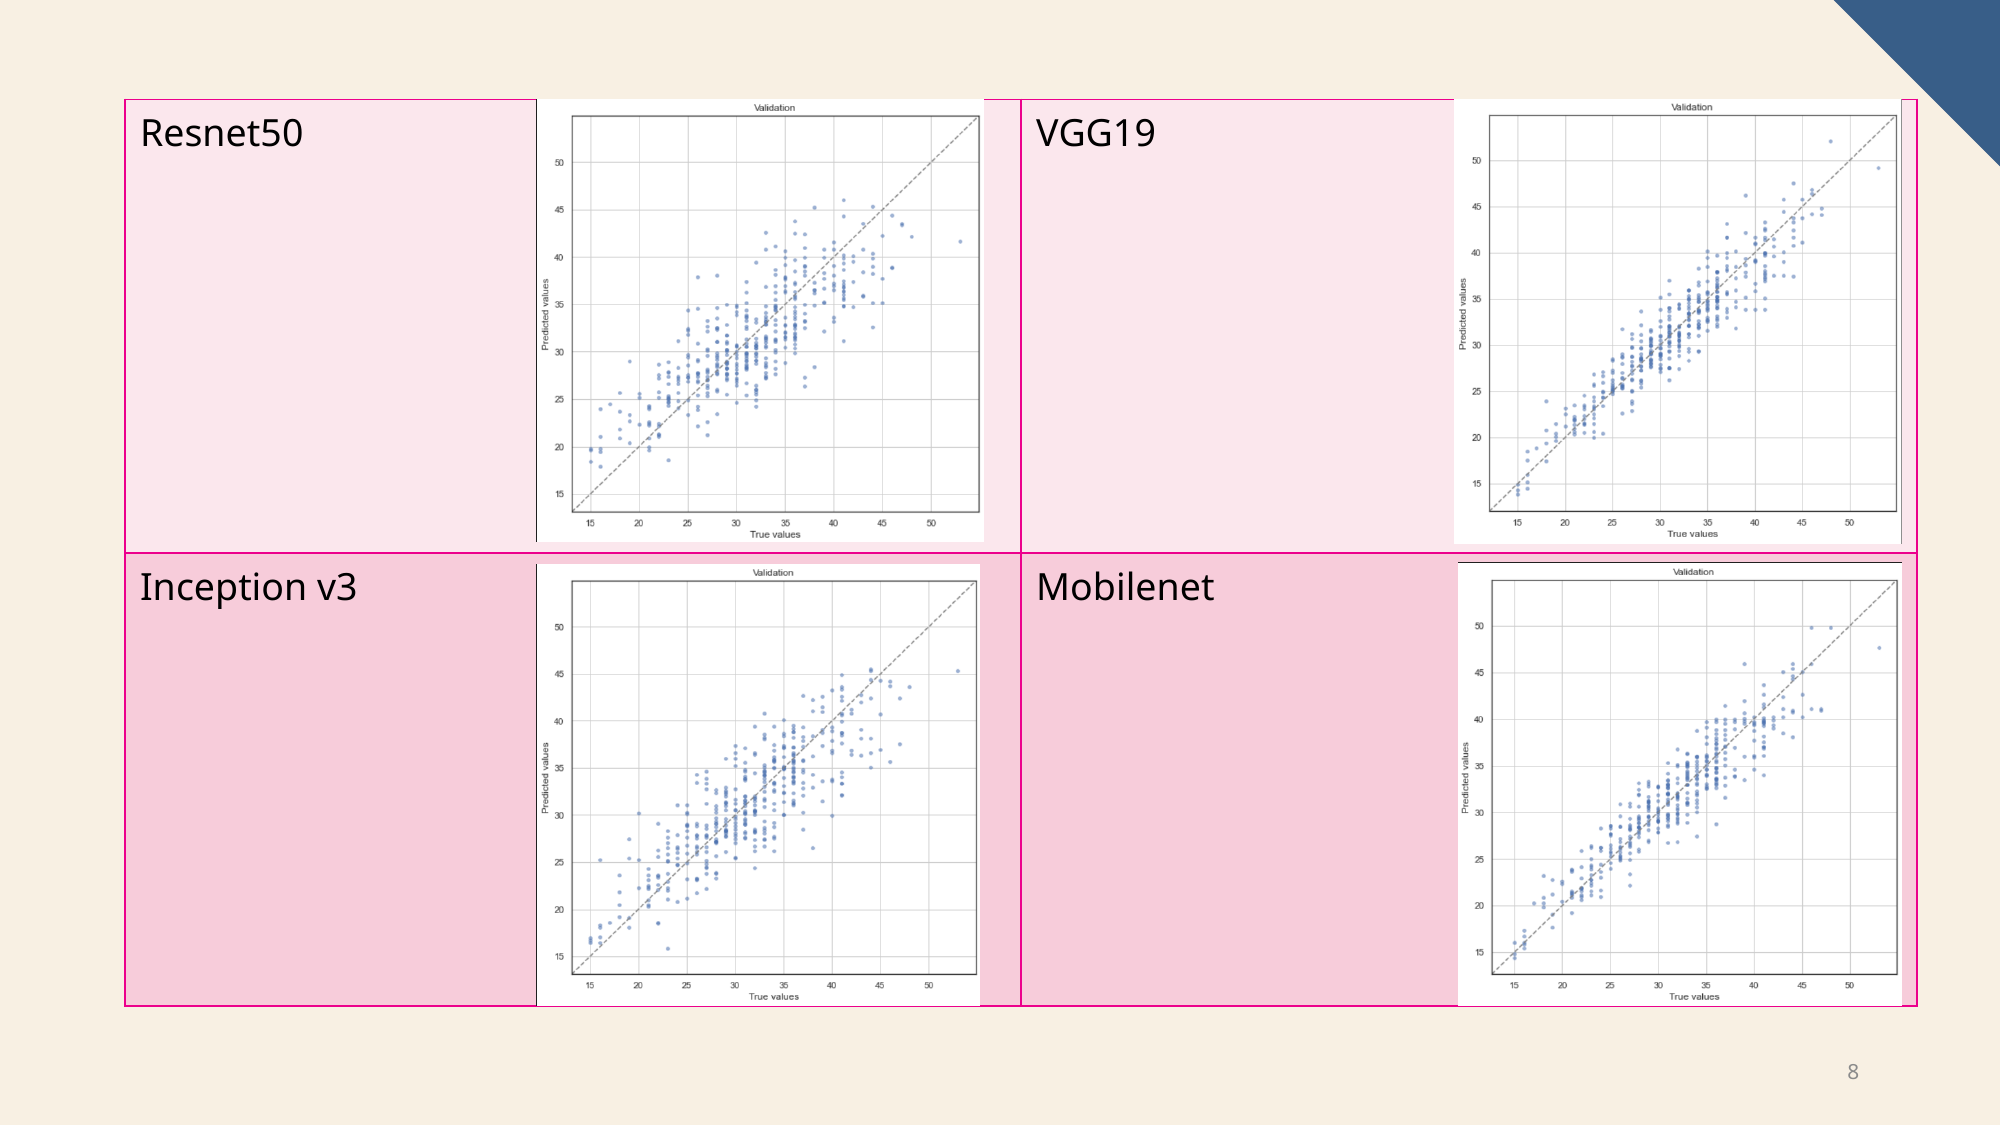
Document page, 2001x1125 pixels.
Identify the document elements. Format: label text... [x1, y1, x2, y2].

table_header Resnet50 [126, 100, 1020, 552]
table_cell Mobilenet [1022, 554, 1916, 1005]
picture [536, 564, 980, 1006]
picture [1458, 562, 1902, 1006]
table_header VGG19 [1022, 100, 1916, 552]
slide_number 8 [1799, 1042, 1875, 1103]
picture [1454, 99, 1902, 544]
table_cell Inception v3 [126, 554, 1020, 1005]
picture [536, 99, 984, 542]
